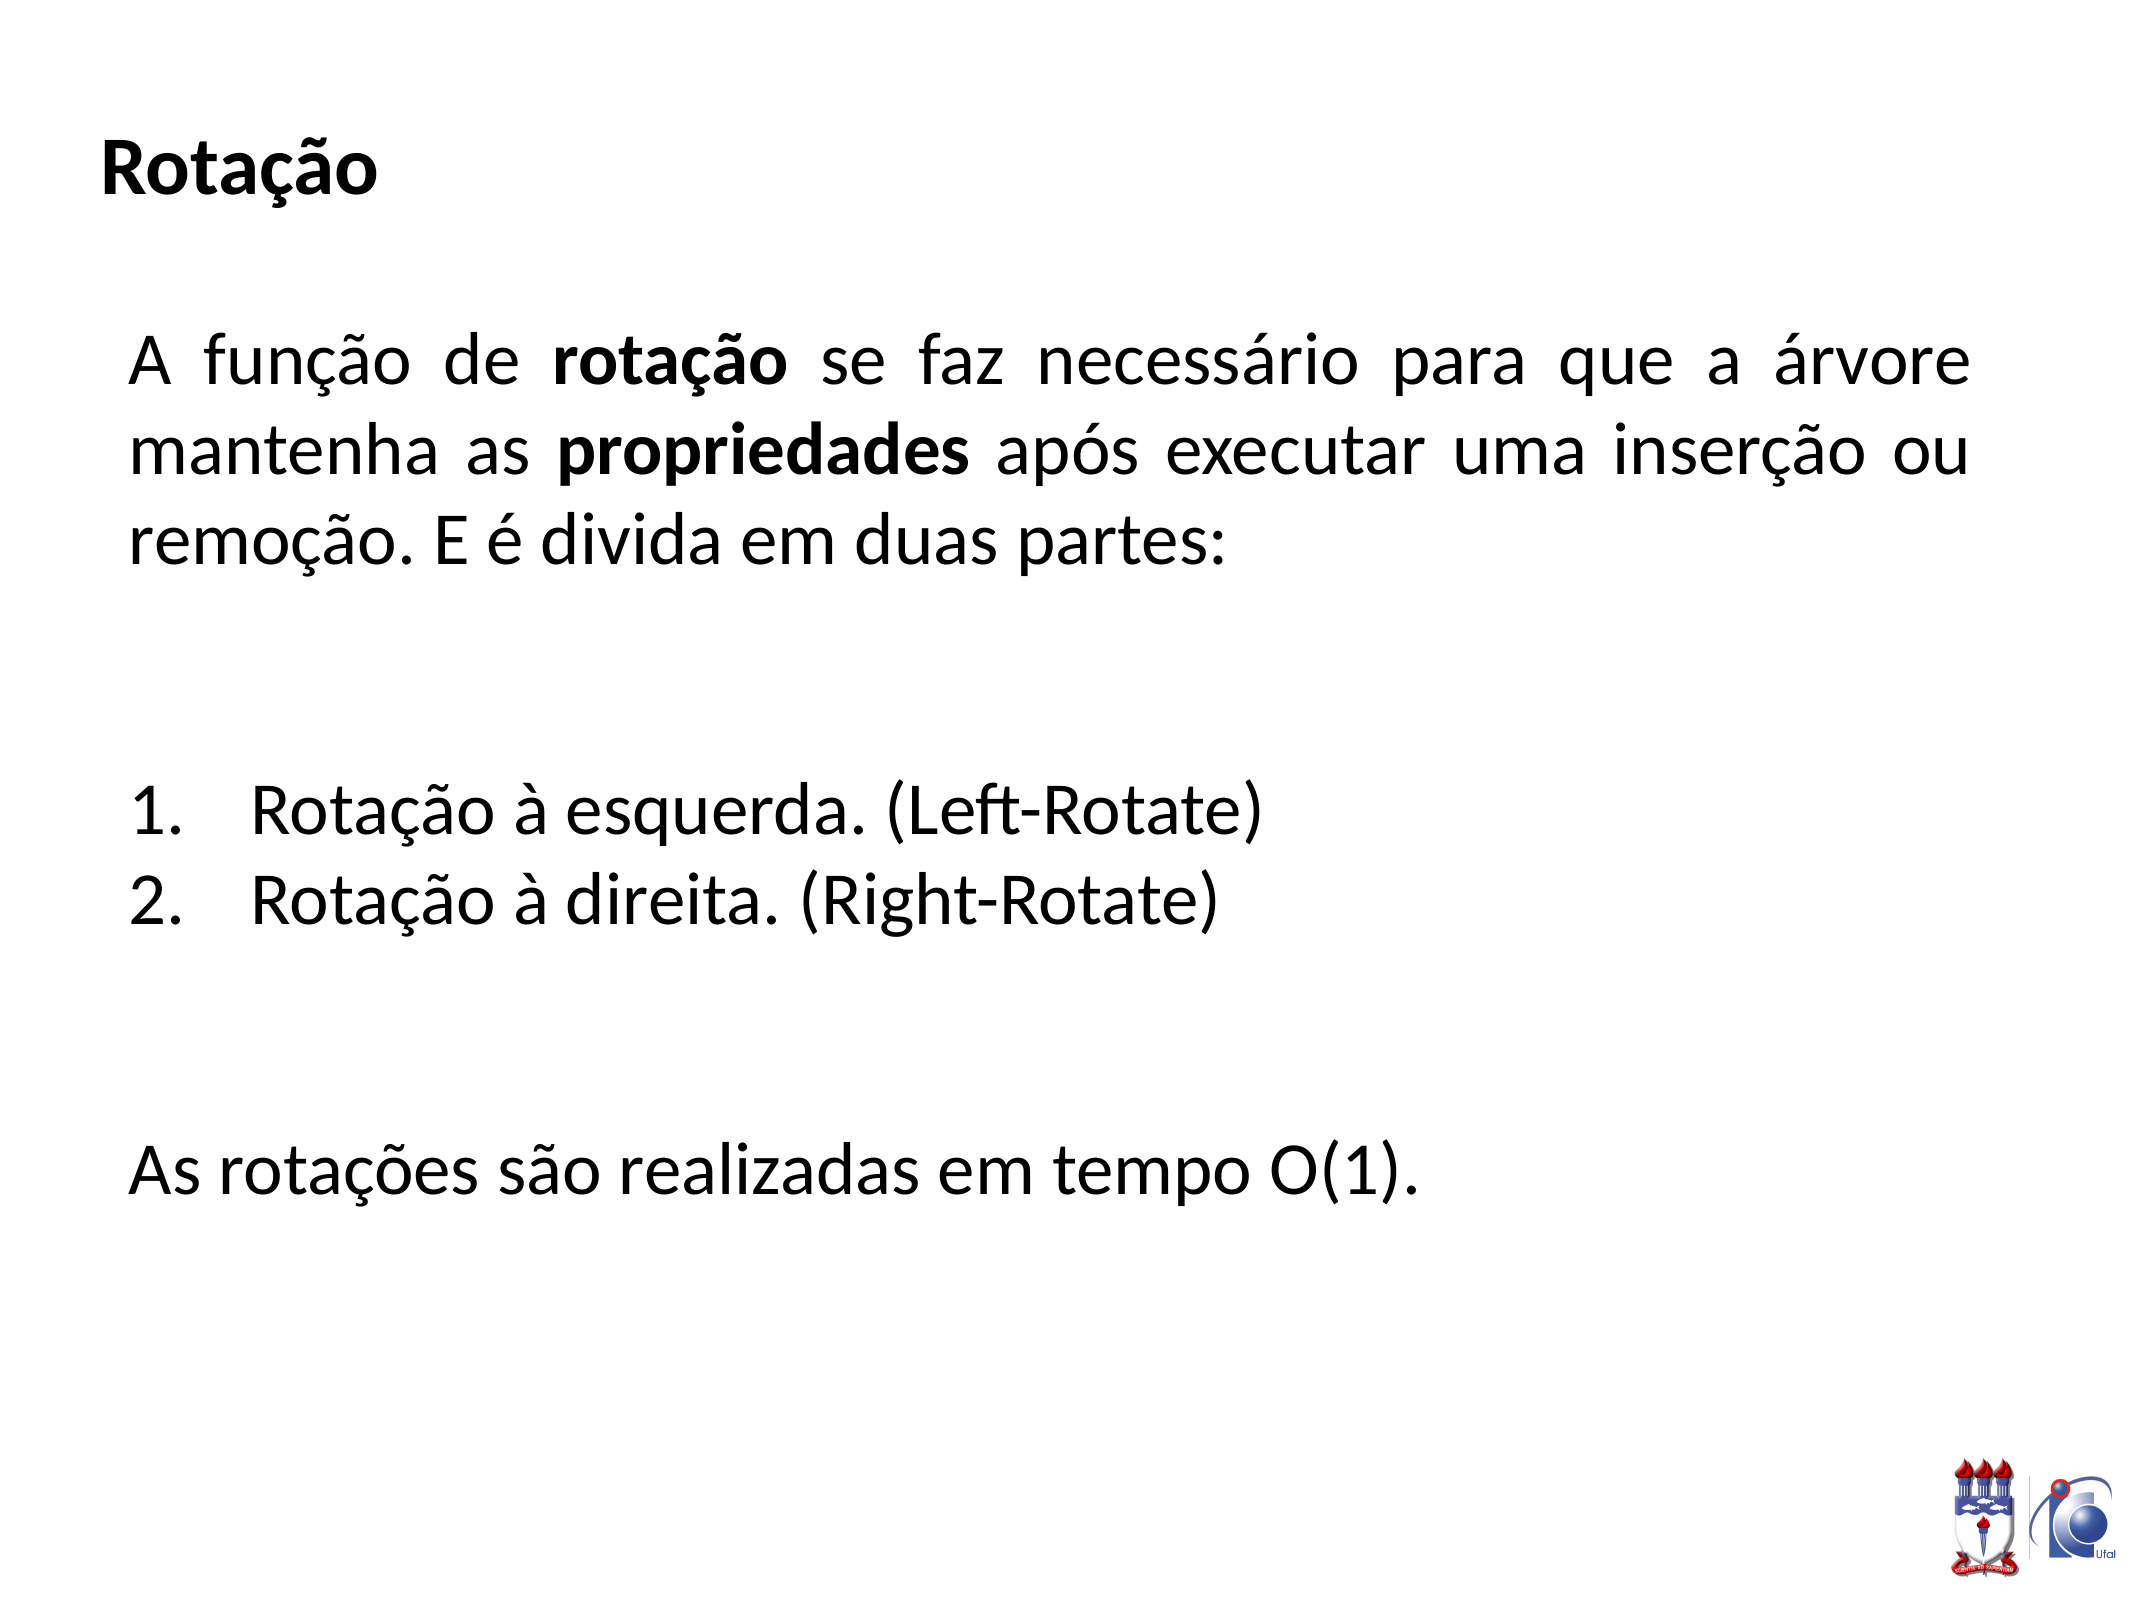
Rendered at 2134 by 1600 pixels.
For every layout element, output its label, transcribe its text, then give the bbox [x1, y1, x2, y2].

title Rotação [92, 72, 2042, 250]
picture [2028, 1476, 2116, 1559]
picture [1948, 1456, 2020, 1579]
list A função de rotação se faz necessário para que a árvore mantenha as propriedades após executar uma inserção ou remoção. E é divida em duas partes: Rotação à esquerda. (Left-Rotate) Rotação à direita. (Right-Rotate) As rotações são realizadas em tempo O(1). [120, 301, 1981, 1493]
